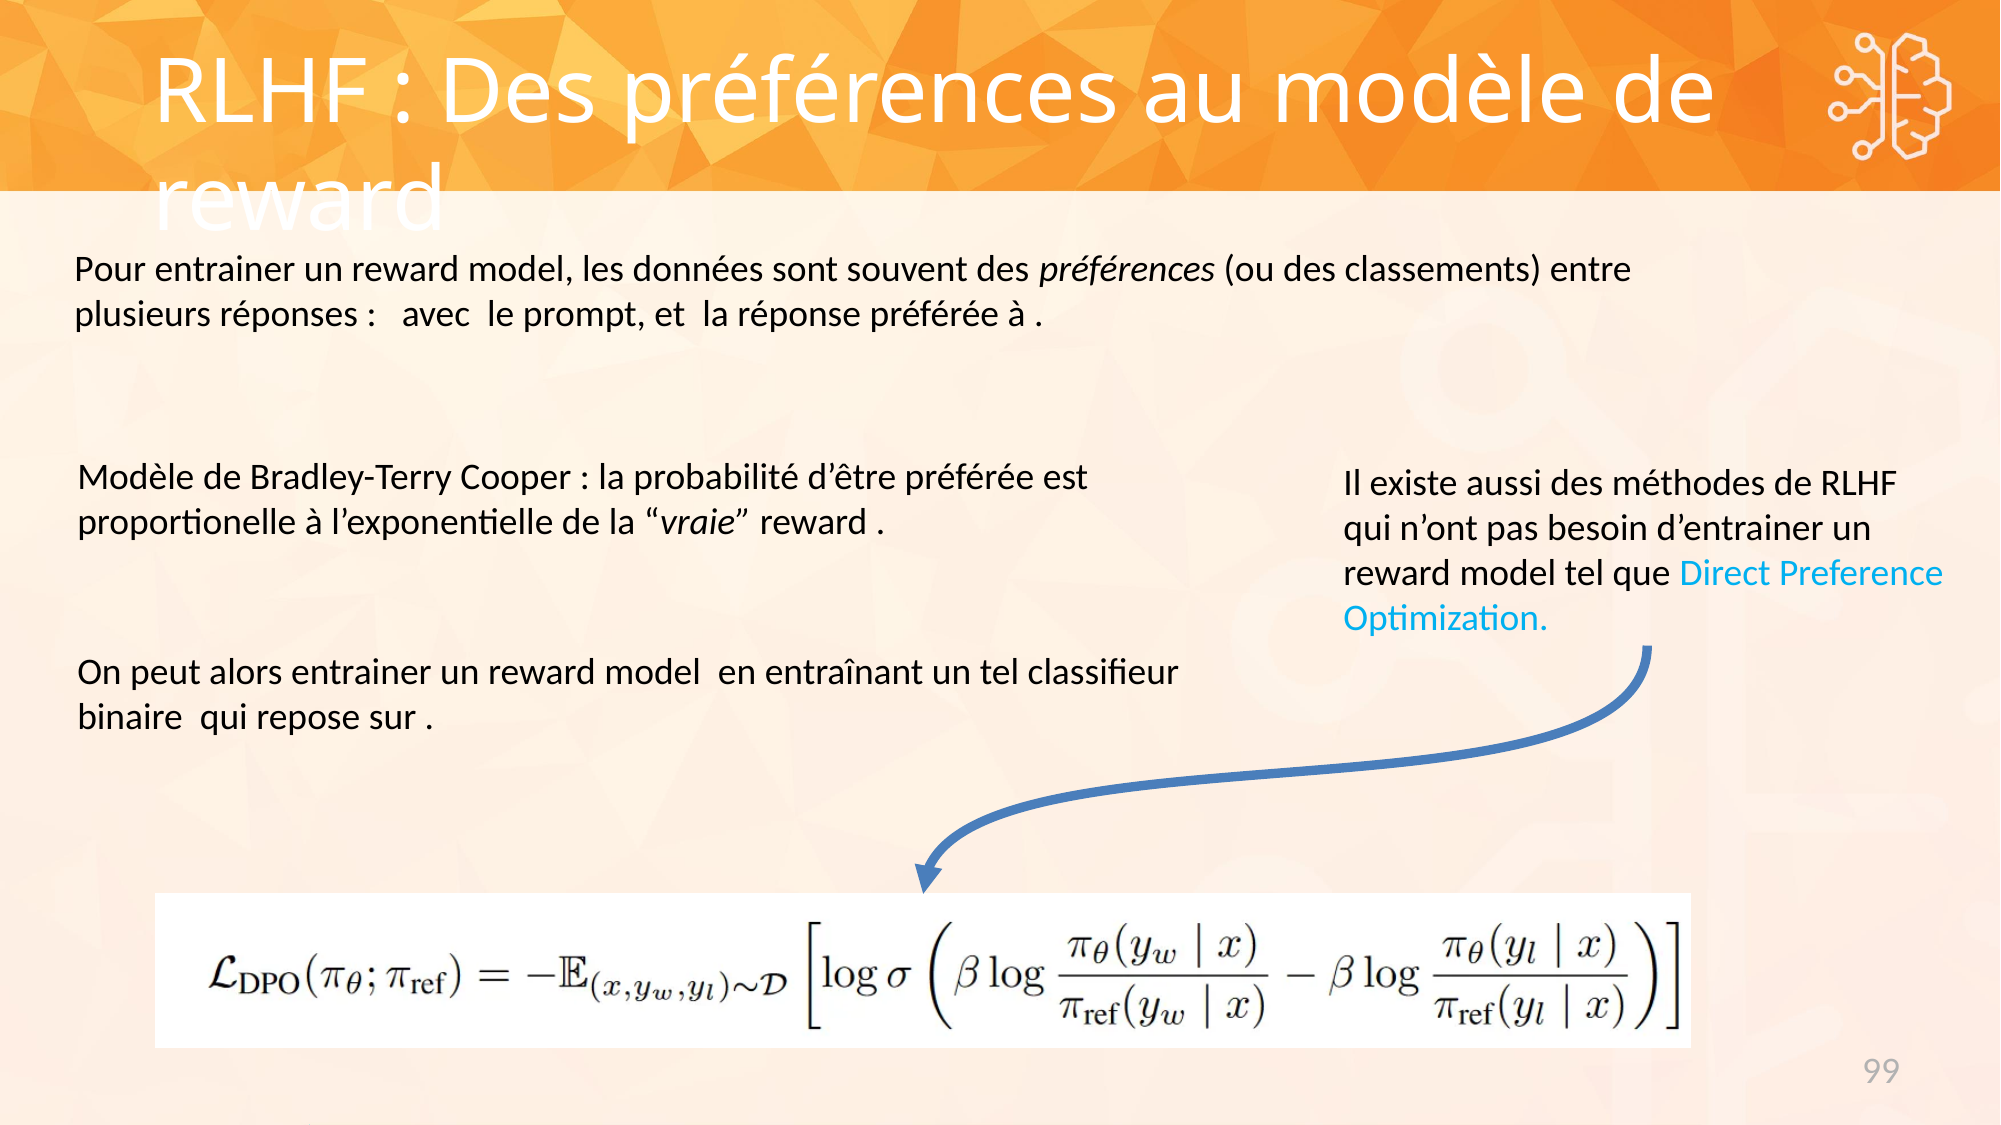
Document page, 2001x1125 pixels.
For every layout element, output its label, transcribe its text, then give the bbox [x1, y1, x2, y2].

slide_number 99 [1440, 1046, 1900, 1103]
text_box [1161, 408, 1409, 1125]
text_box Il existe aussi des méthodes de RLHF qui n’ont pas besoin d’entrainer un reward model tel que Direct Preference Optimization. [1413, 450, 1966, 646]
picture [0, 0, 2000, 1125]
picture [1409, 646, 1642, 756]
text_box RLHF : Des préférences au modèle de reward [150, 30, 1875, 248]
